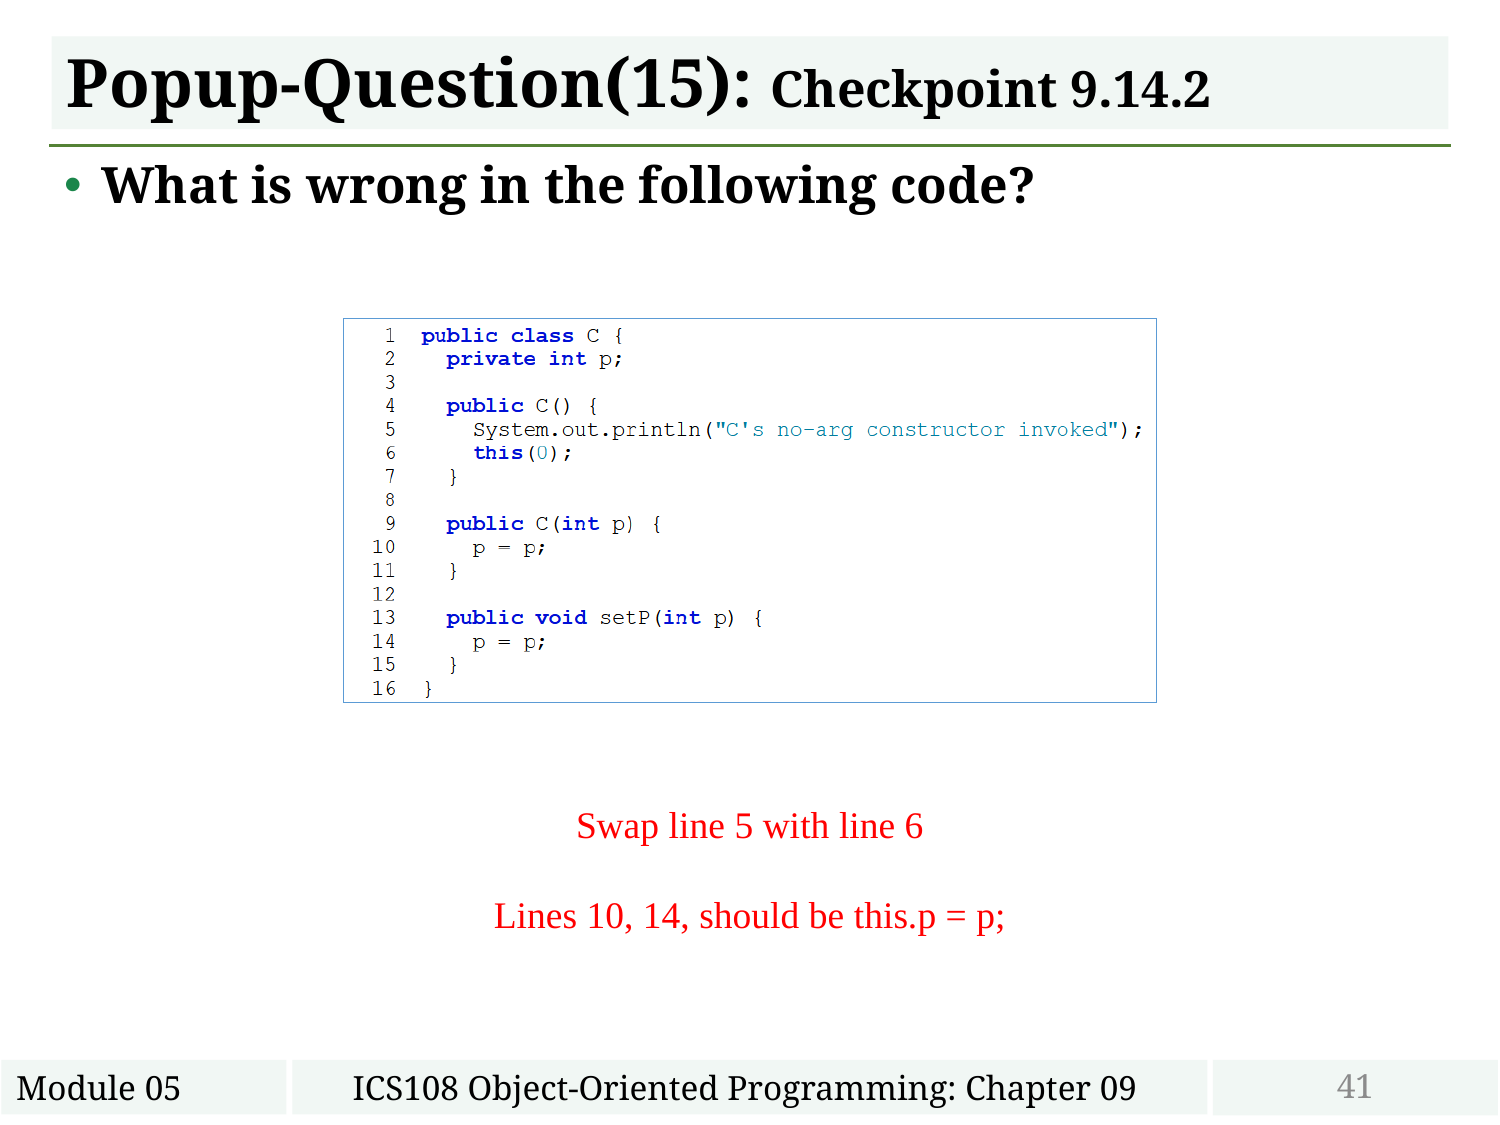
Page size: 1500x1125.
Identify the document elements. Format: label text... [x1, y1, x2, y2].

list What is wrong in the following code? [49, 153, 1451, 227]
text_box Swap line 5 with line 6 Lines 10, 14, should be this.p = p; [473, 793, 1027, 944]
title Popup-Question(15): Checkpoint 9.14.2 [51, 36, 1449, 130]
picture [343, 318, 1157, 703]
slide_number 41 [1212, 1059, 1498, 1116]
